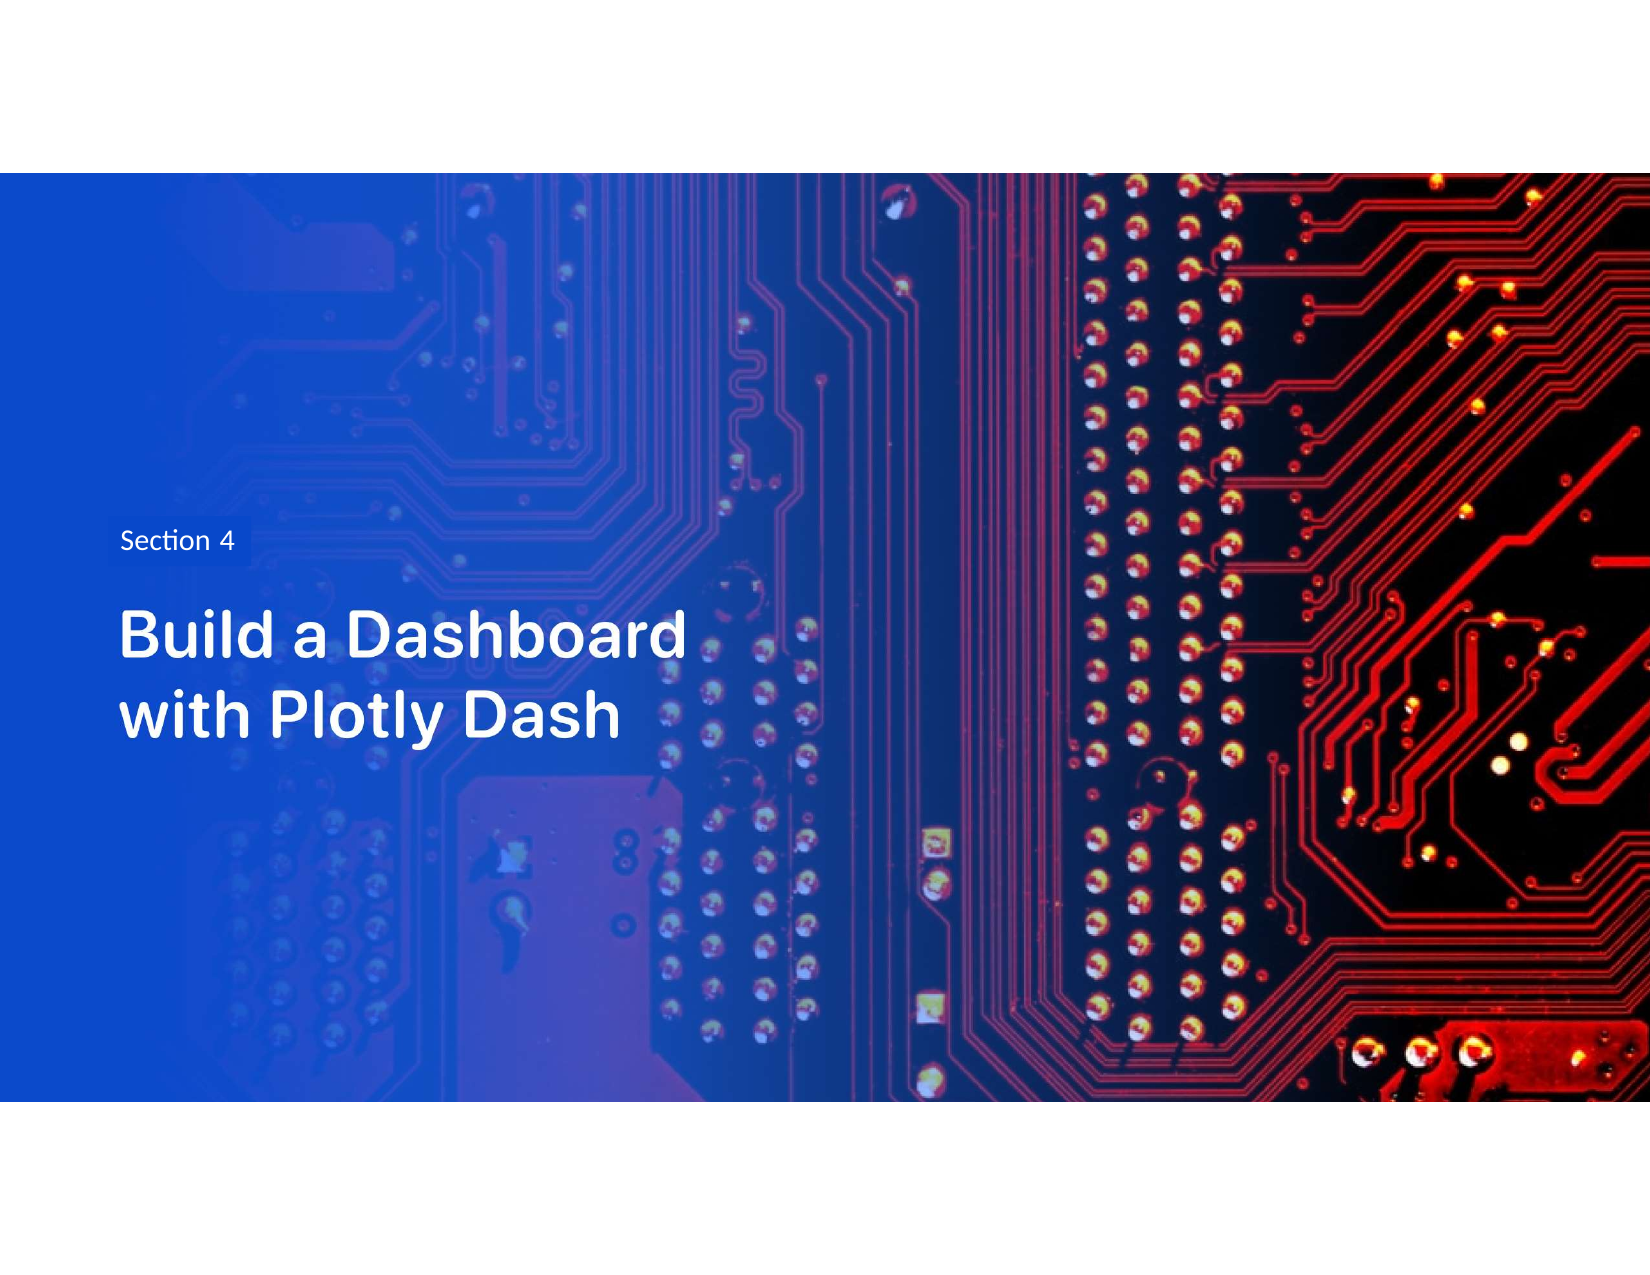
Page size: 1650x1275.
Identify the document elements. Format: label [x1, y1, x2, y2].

text_box [0, 173, 1650, 1102]
